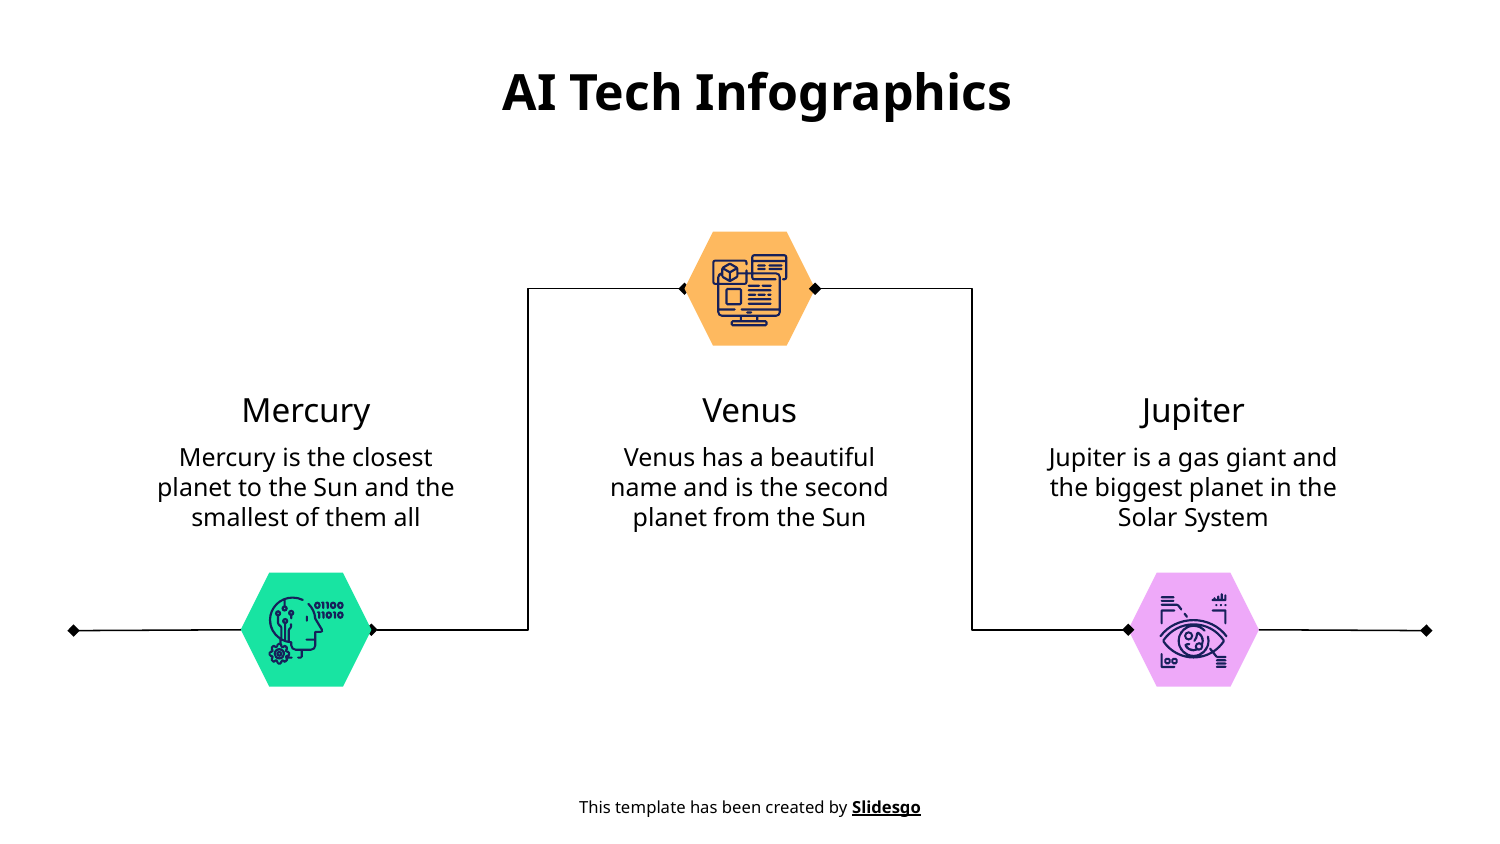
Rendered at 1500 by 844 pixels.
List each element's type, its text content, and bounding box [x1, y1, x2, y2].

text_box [371, 288, 685, 630]
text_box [1159, 592, 1228, 669]
text_box Venus has a beautiful name and is the second planet from the Sun [689, 426, 809, 547]
text_box Jupiter [1133, 372, 1362, 426]
title AI Tech Infographics [81, 41, 1434, 136]
text_box Mercury is the closest planet to the Sun and the smallest of them all [137, 426, 366, 547]
text_box [684, 231, 813, 346]
text_box Jupiter is a gas giant and the biggest planet in the Solar System [1133, 426, 1362, 547]
text_box Venus [689, 372, 809, 426]
text_box [241, 572, 369, 687]
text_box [268, 596, 344, 665]
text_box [711, 253, 788, 327]
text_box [814, 288, 1129, 630]
text_box This template has been created by Slidesgo [503, 794, 996, 822]
text_box [1131, 572, 1259, 687]
text_box Mercury [137, 372, 366, 426]
